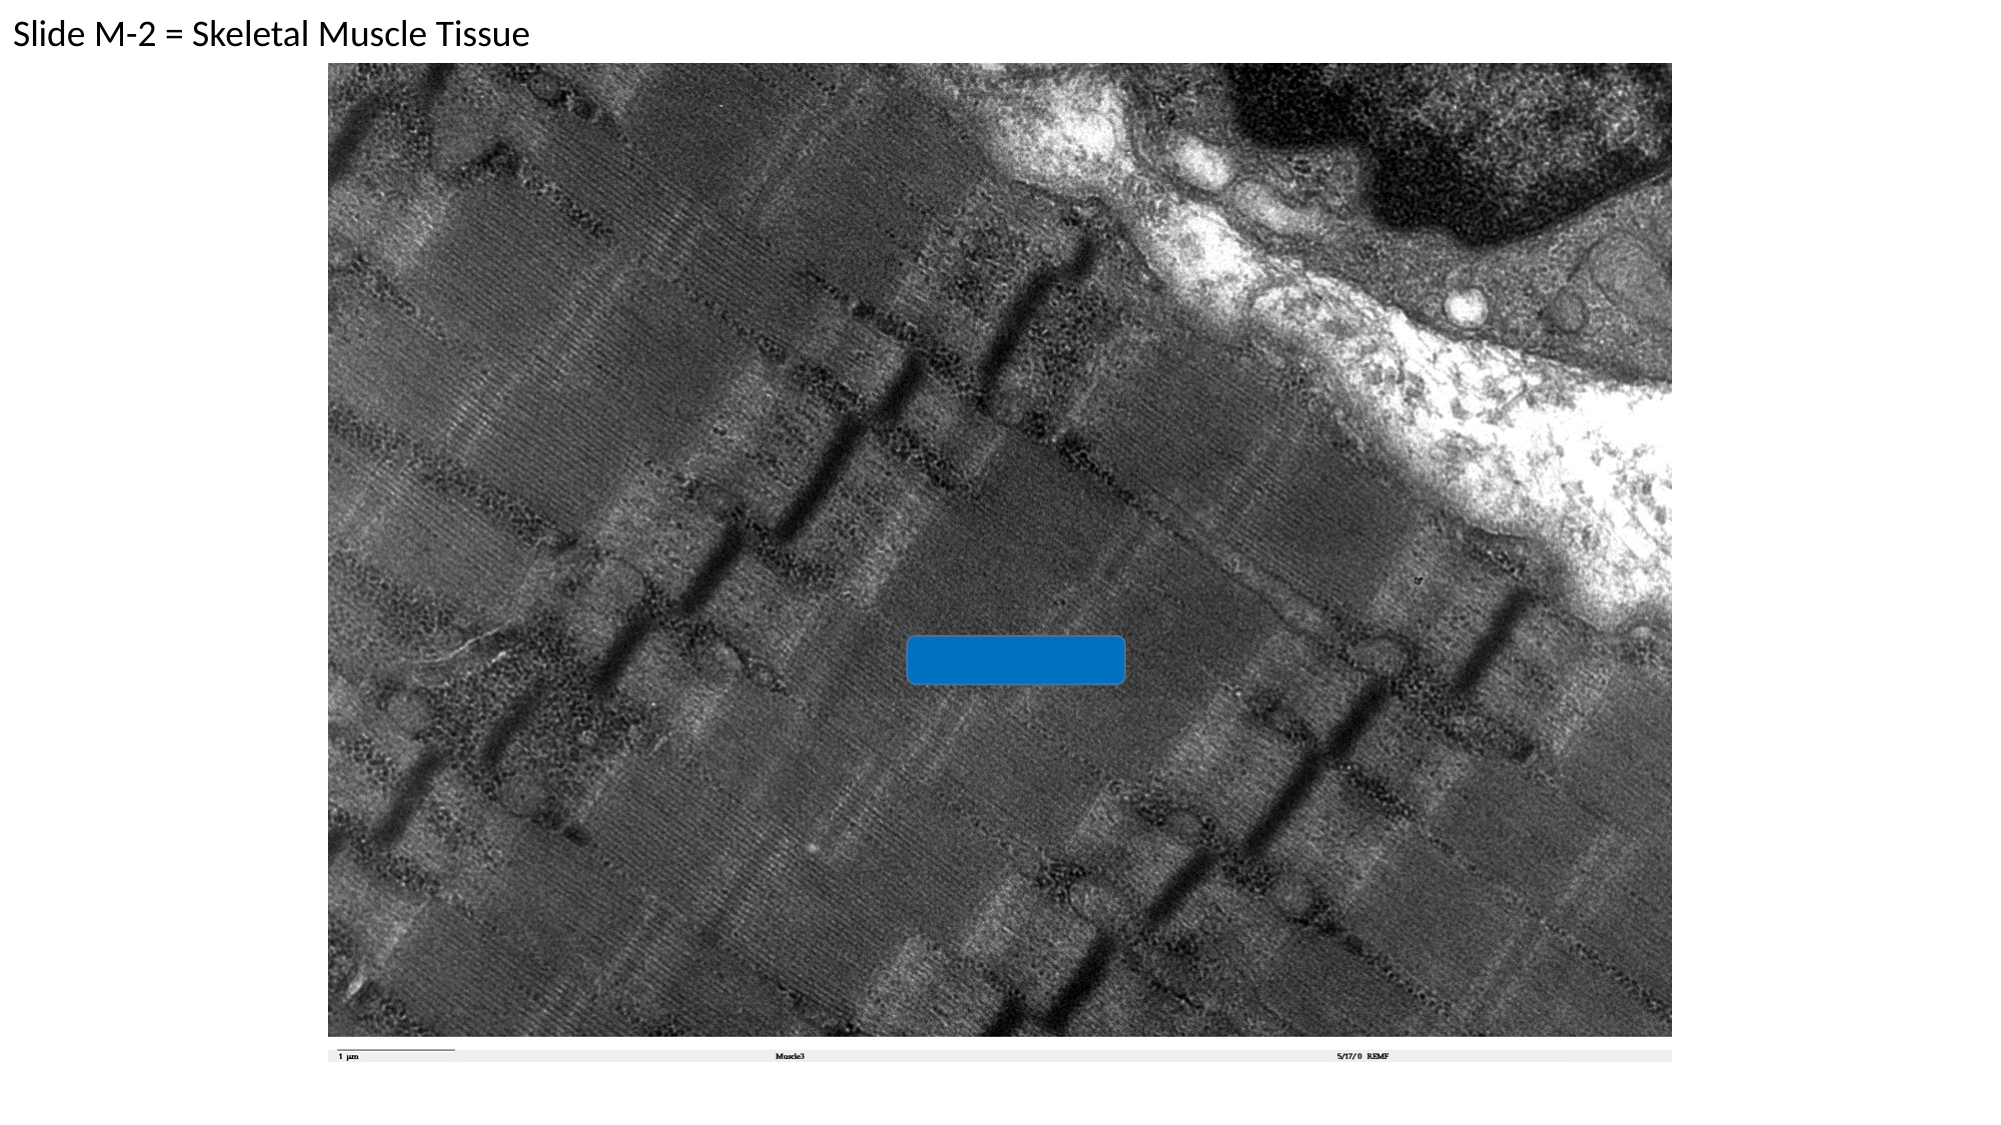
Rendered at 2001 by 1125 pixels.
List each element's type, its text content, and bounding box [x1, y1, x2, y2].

text_box Slide M-2 = Skeletal Muscle Tissue [0, 1, 568, 62]
picture [328, 63, 1672, 1062]
